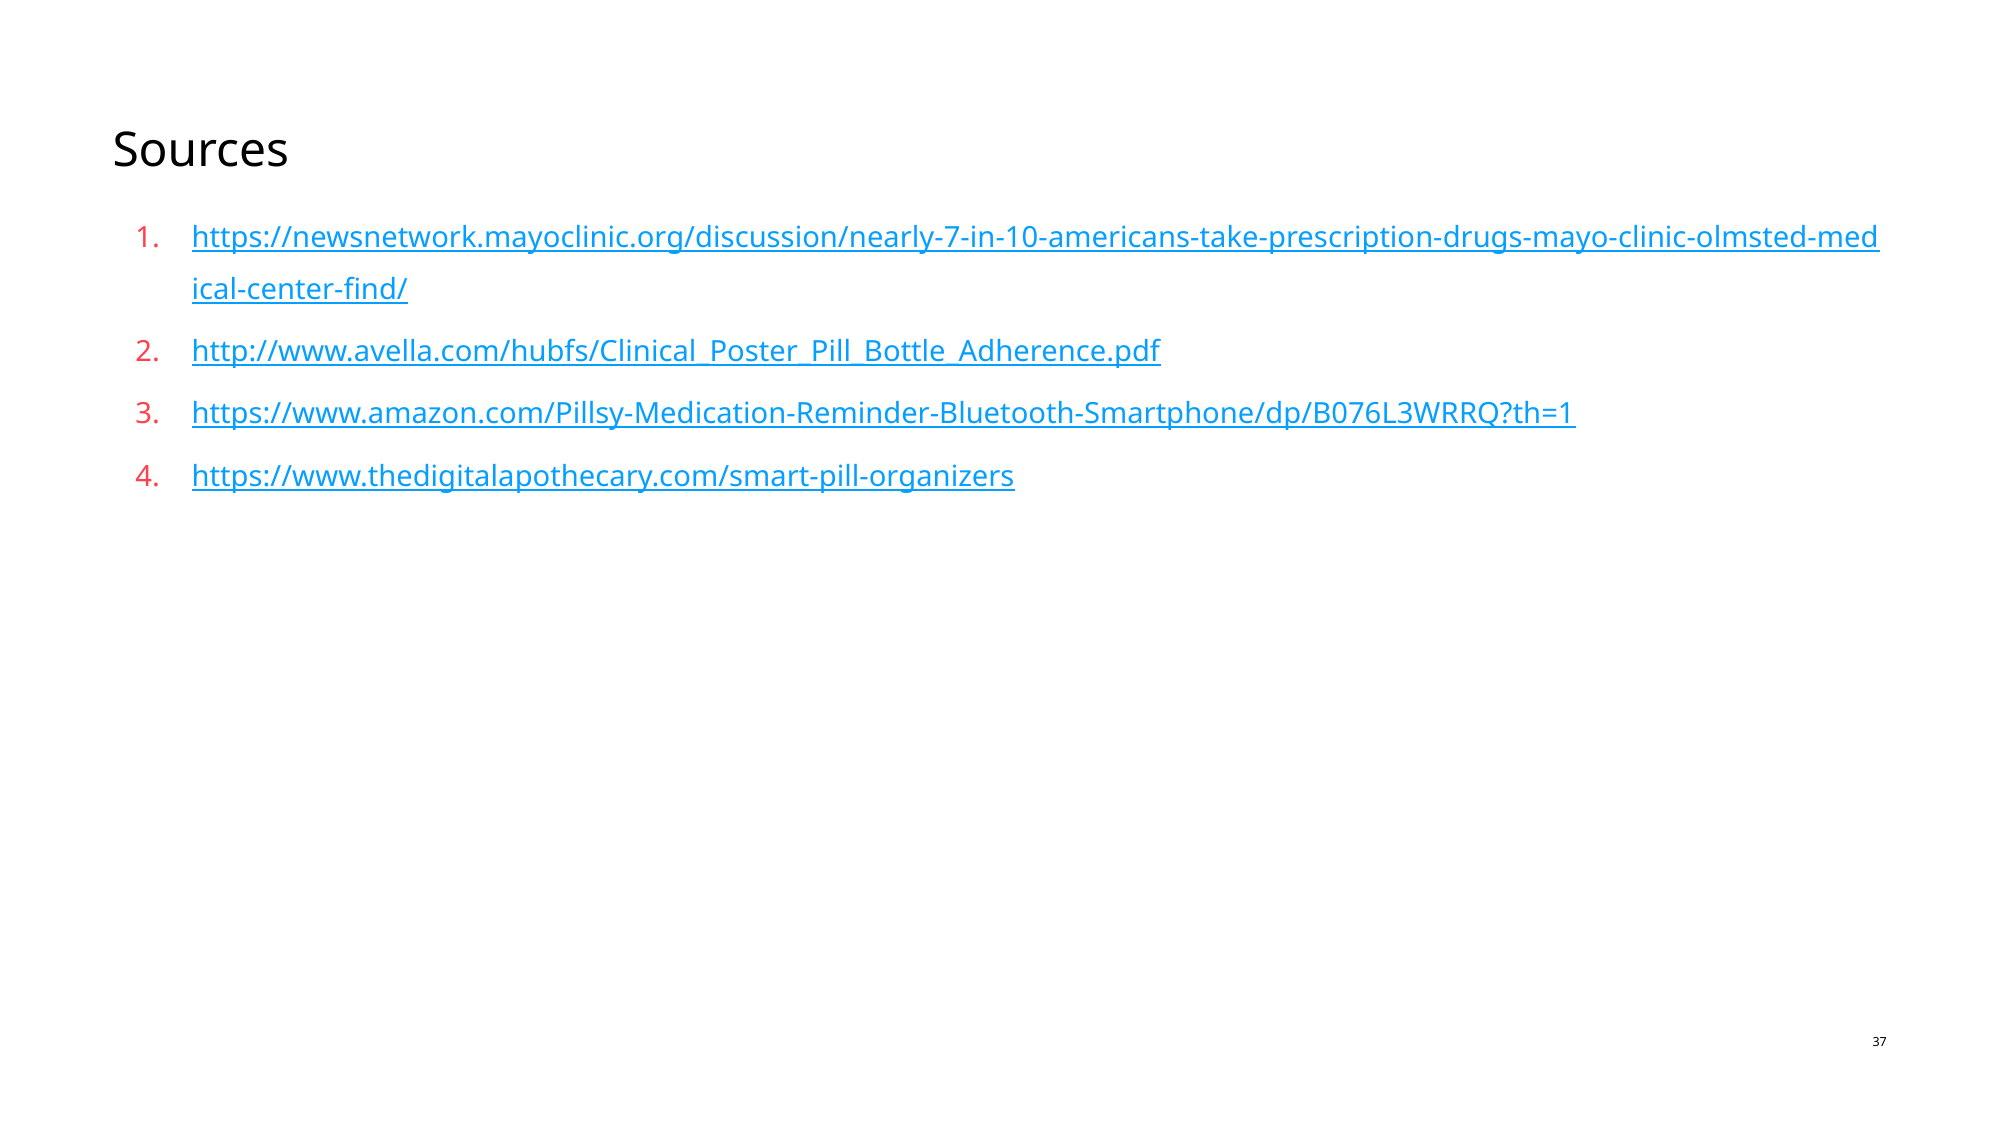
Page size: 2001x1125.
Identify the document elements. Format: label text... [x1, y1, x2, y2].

slide_number 37 [1841, 1035, 1887, 1051]
title Sources [112, 112, 1887, 195]
list https://newsnetwork.mayoclinic.org/discussion/nearly-7-in-10-americans-take-prescription-drugs-mayo-clinic-olmsted-medical-center-find/ http://www.avella.com/hubfs/Clinical_Poster_Pill_Bottle_Adherence.pdf https://www.amazon.com/Pillsy-Medication-Reminder-Bluetooth-Smartphone/dp/B076L3WRRQ?th=1 https://www.thedigitalapothecary.com/smart-pill-organizers [112, 195, 1887, 793]
